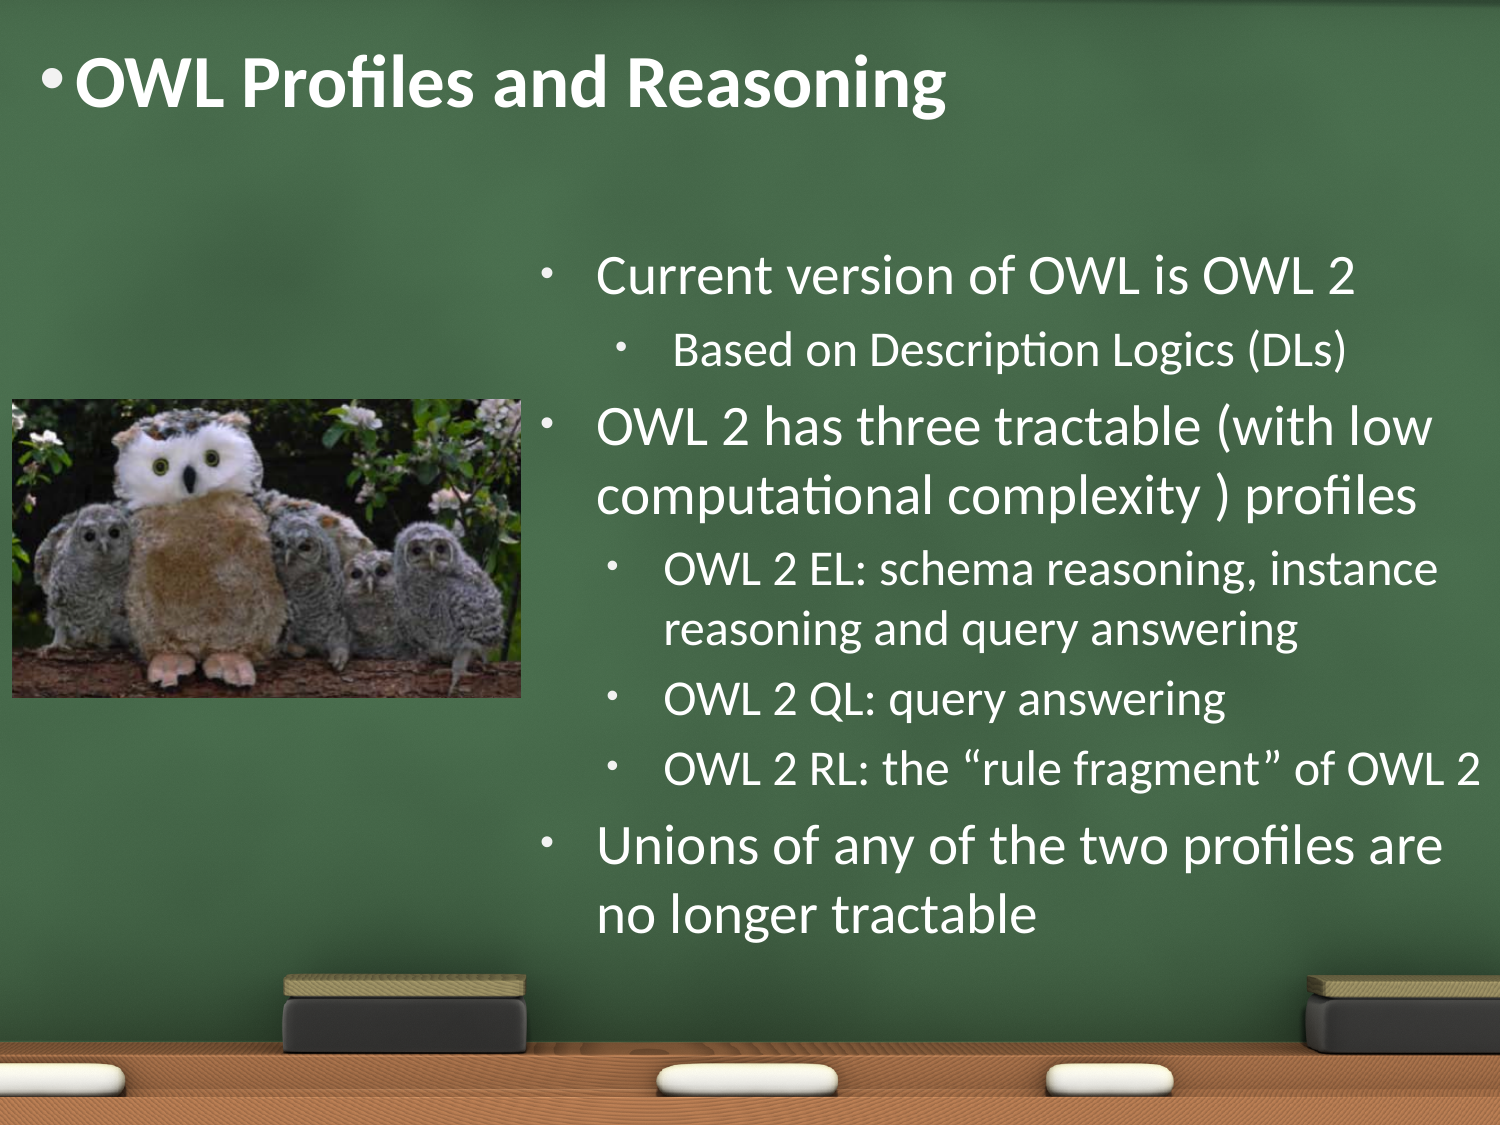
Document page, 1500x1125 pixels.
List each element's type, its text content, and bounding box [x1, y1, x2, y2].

picture [11, 399, 521, 699]
list Current version of OWL is OWL 2 Based on Description Logics (DLs) OWL 2 has three tractable (with low computational complexity ) profiles OWL 2 EL: schema reasoning, instance reasoning and query answering OWL 2 QL: query answering OWL 2 RL: the “rule fragment” of OWL 2 Unions of any of the two profiles are no longer tractable [525, 149, 1500, 967]
title OWL Profiles and Reasoning [24, 24, 1375, 130]
picture [0, 0, 1500, 1125]
